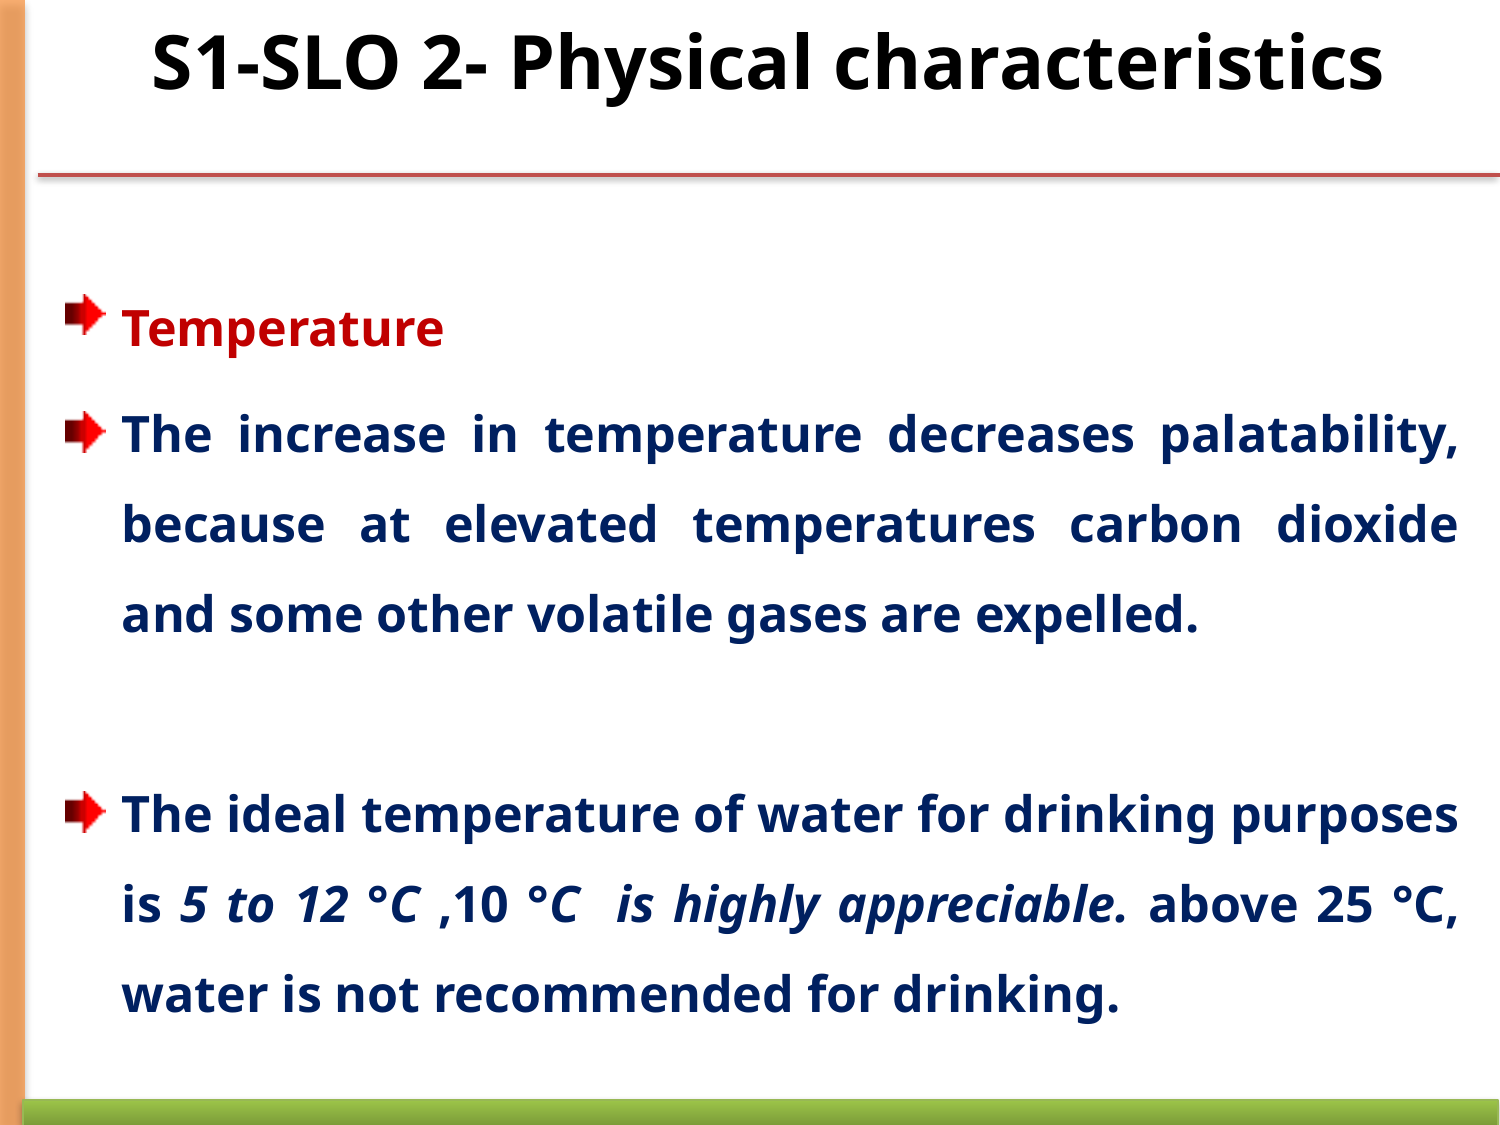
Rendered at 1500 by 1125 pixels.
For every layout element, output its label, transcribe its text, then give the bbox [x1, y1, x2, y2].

text_box S1-SLO 2- Physical characteristics [137, 7, 1433, 112]
picture [65, 791, 106, 833]
picture [65, 411, 106, 453]
list Temperature The increase in temperature decreases palatability, because at elevated temperatures carbon dioxide and some other volatile gases are expelled. The ideal temperature of water for drinking purposes is 5 to 12 °C ,10 °C is highly appreciable. above 25 °C, water is not recommended for drinking. [50, 212, 1475, 1088]
picture [65, 294, 106, 335]
